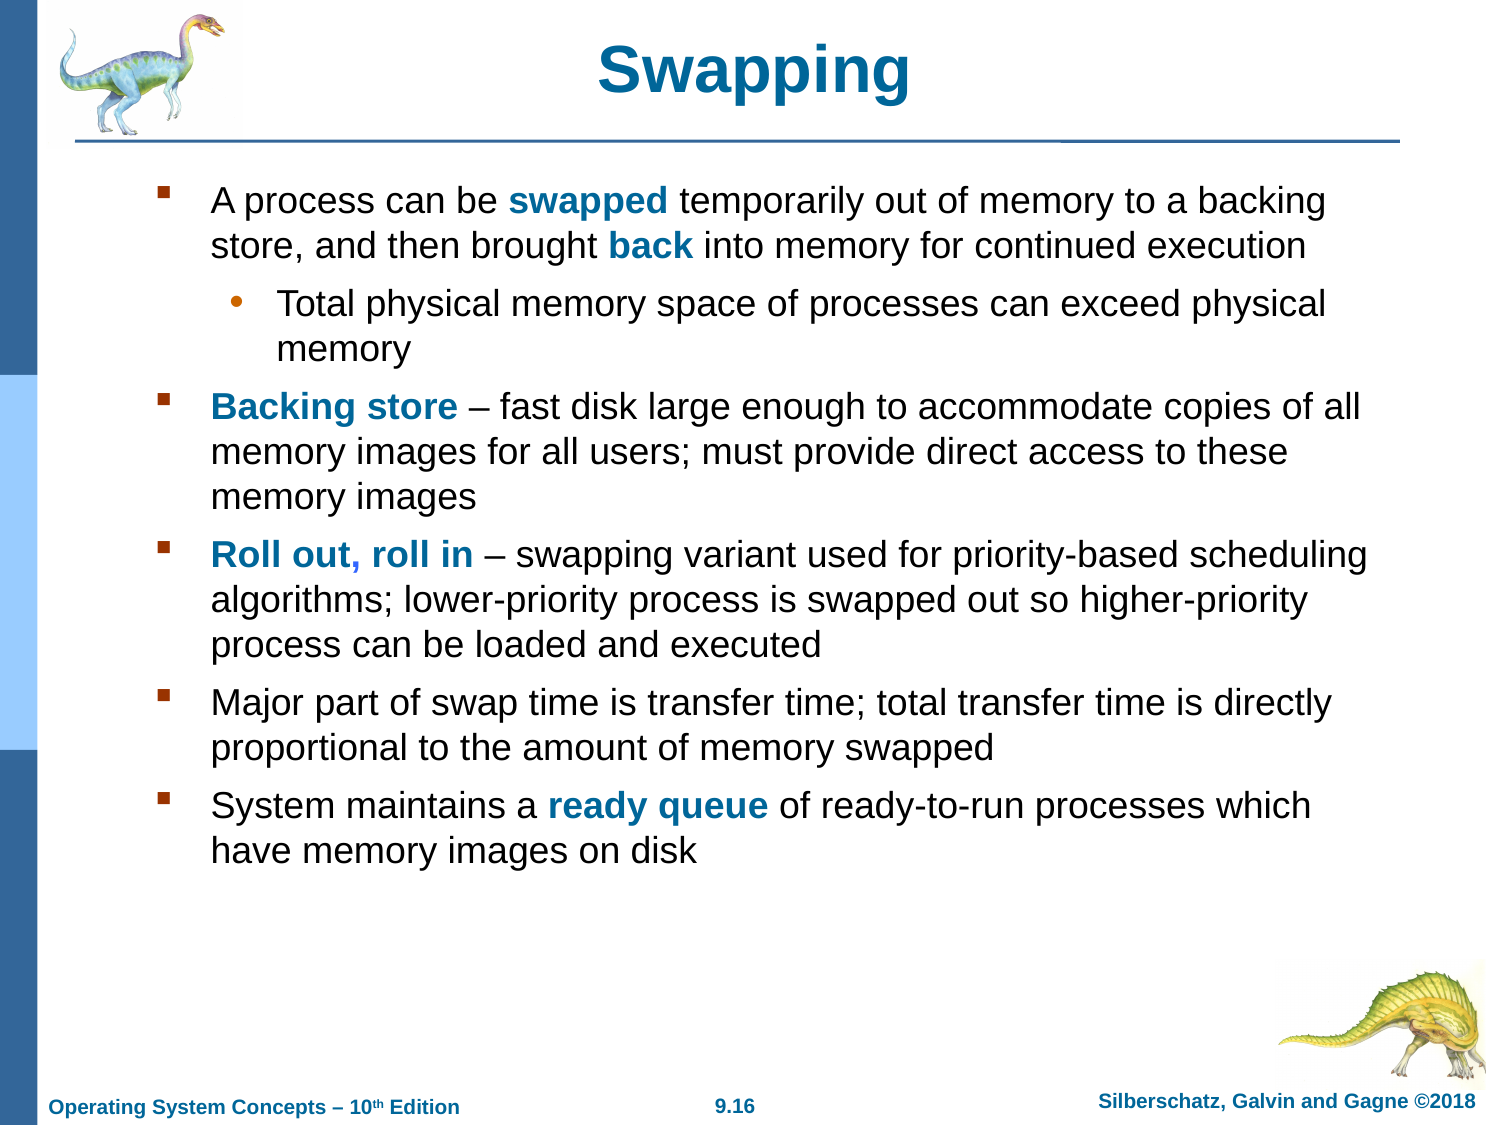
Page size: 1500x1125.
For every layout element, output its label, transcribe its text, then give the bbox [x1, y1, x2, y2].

title Swapping [80, 18, 1431, 114]
picture [1275, 959, 1486, 1090]
picture [46, 0, 243, 149]
list A process can be swapped temporarily out of memory to a backing store, and then brought back into memory for continued execution Total physical memory space of processes can exceed physical memory Backing store – fast disk large enough to accommodate copies of all memory images for all users; must provide direct access to these memory images Roll out, roll in – swapping variant used for priority-based scheduling algorithms; lower-priority process is swapped out so higher-priority process can be loaded and executed Major part of swap time is transfer time; total transfer time is directly proportional to the amount of memory swapped System maintains a ready queue of ready-to-run processes which have memory images on disk [139, 168, 1399, 1000]
